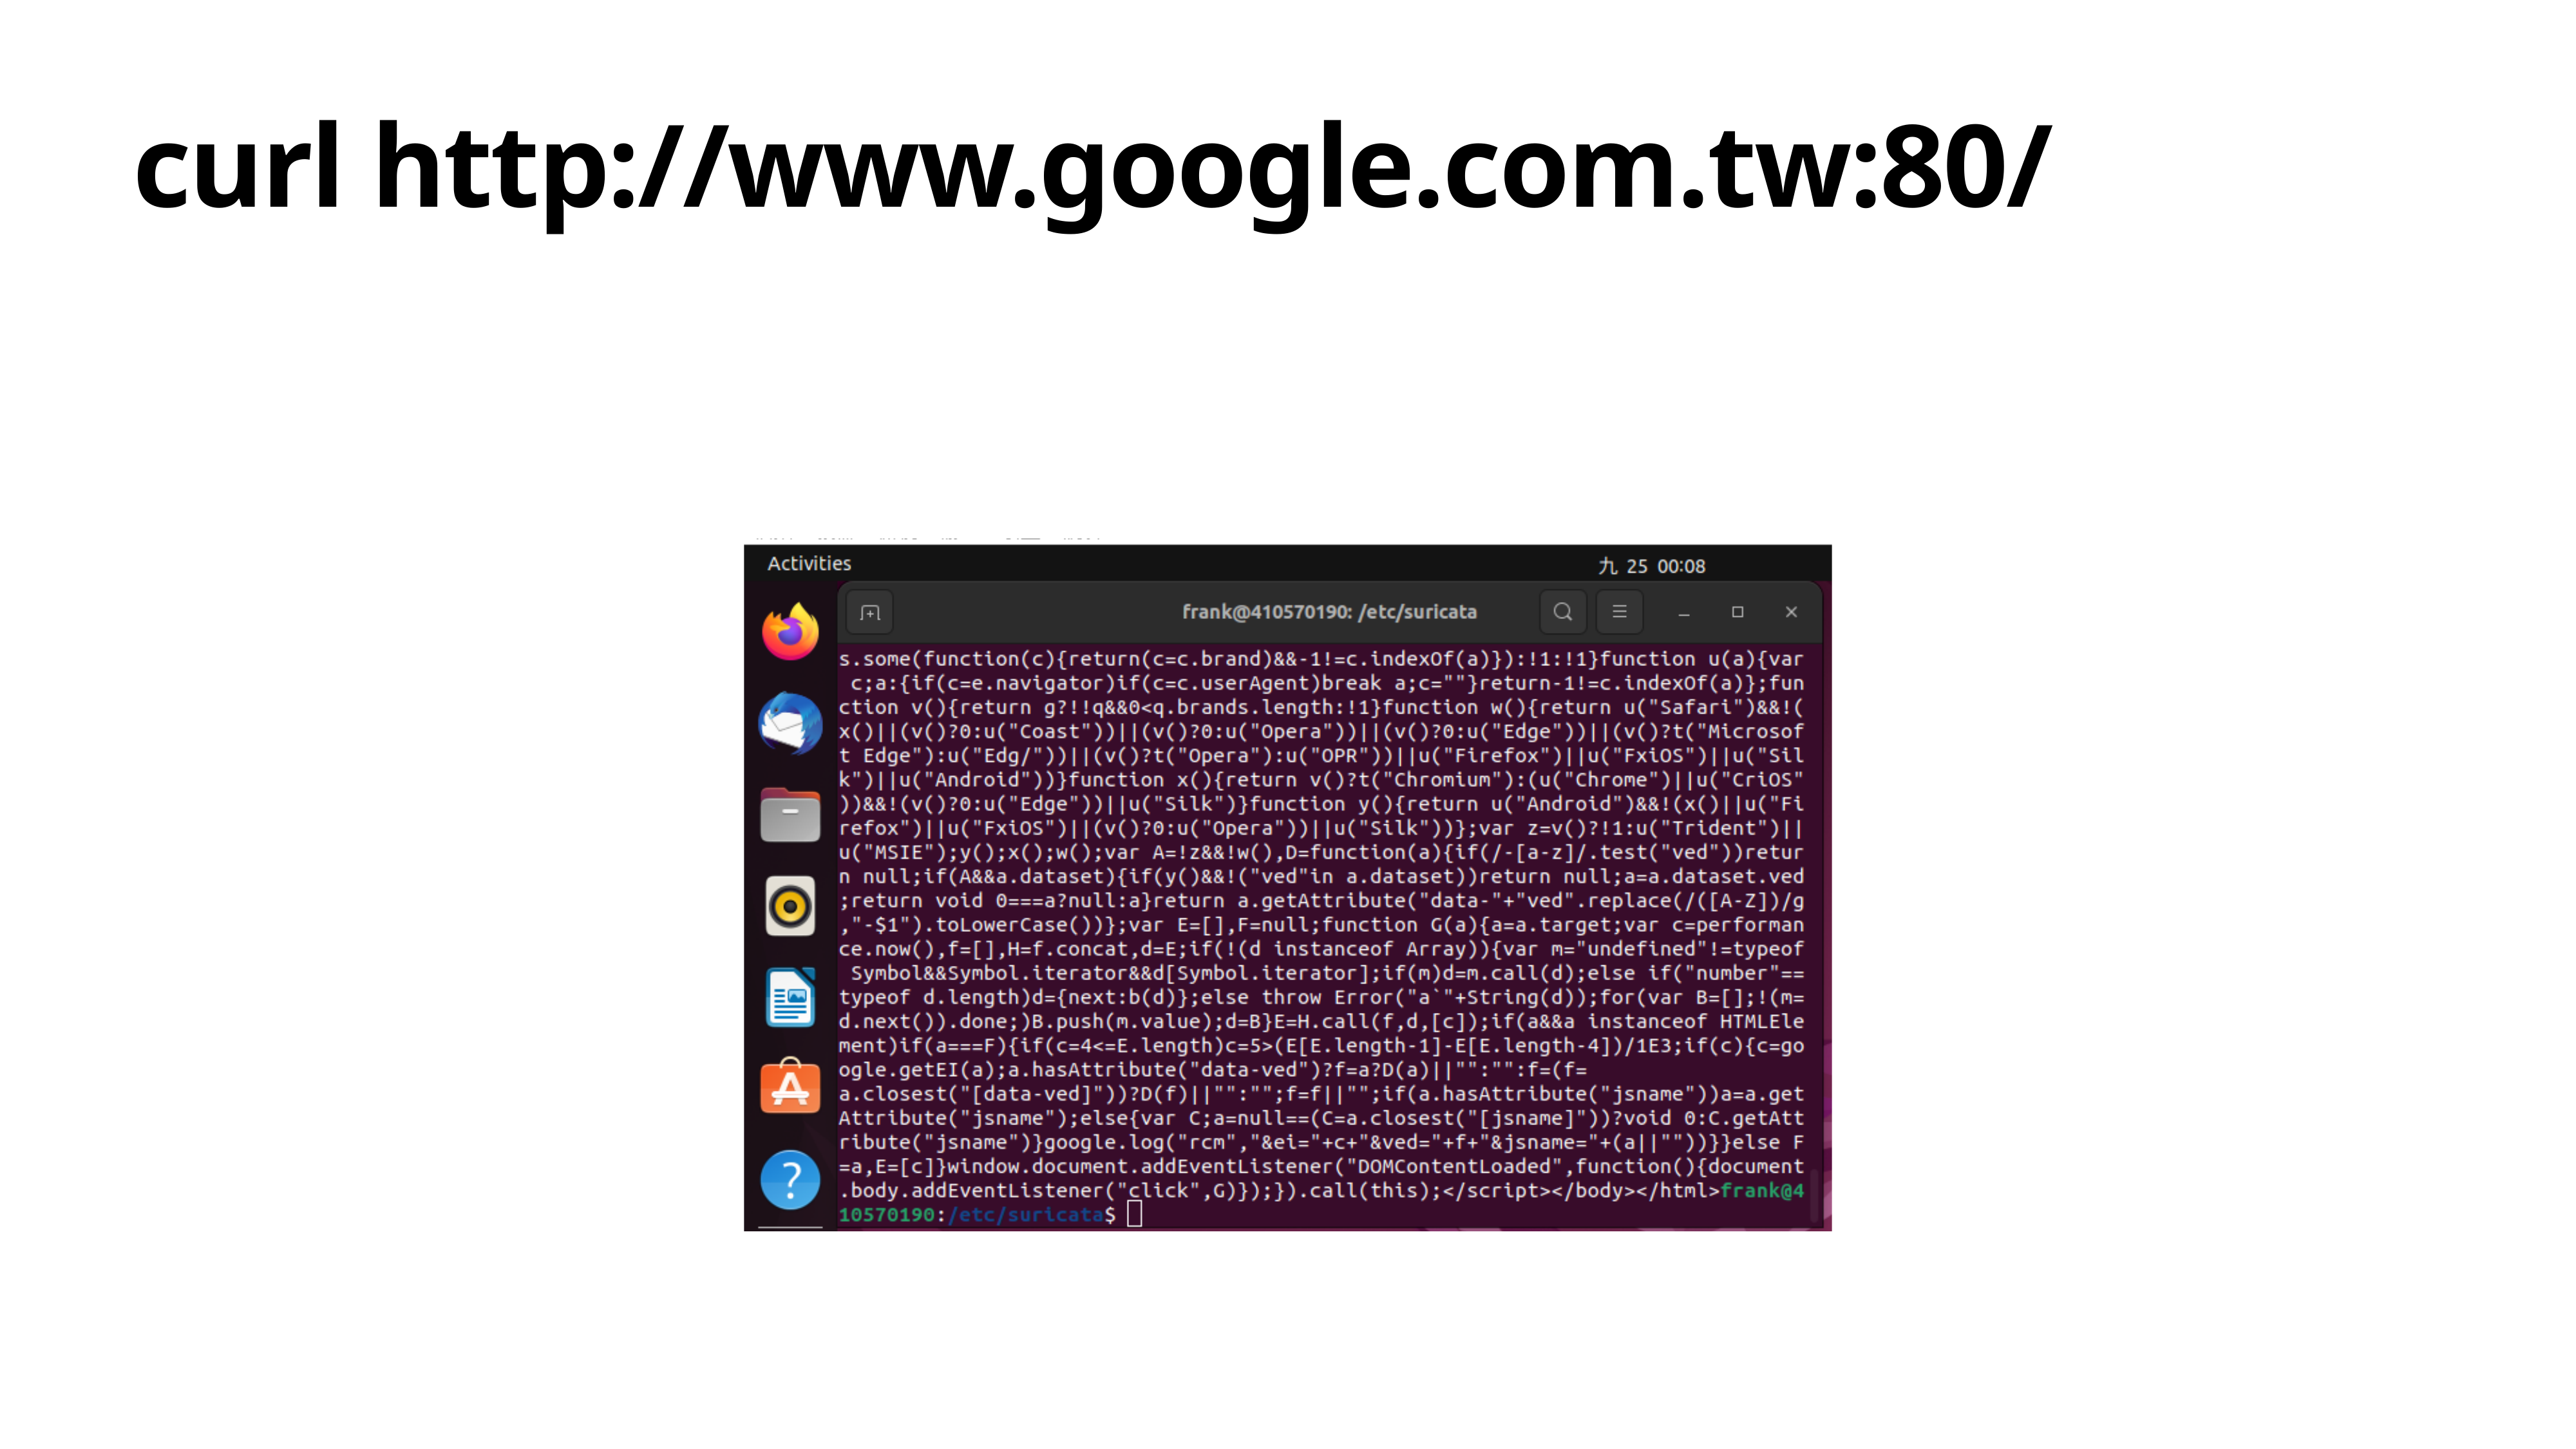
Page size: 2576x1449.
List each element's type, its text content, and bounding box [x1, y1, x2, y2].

title curl http://www.google.com.tw:80/ [127, 113, 2449, 266]
picture [744, 538, 1832, 1231]
